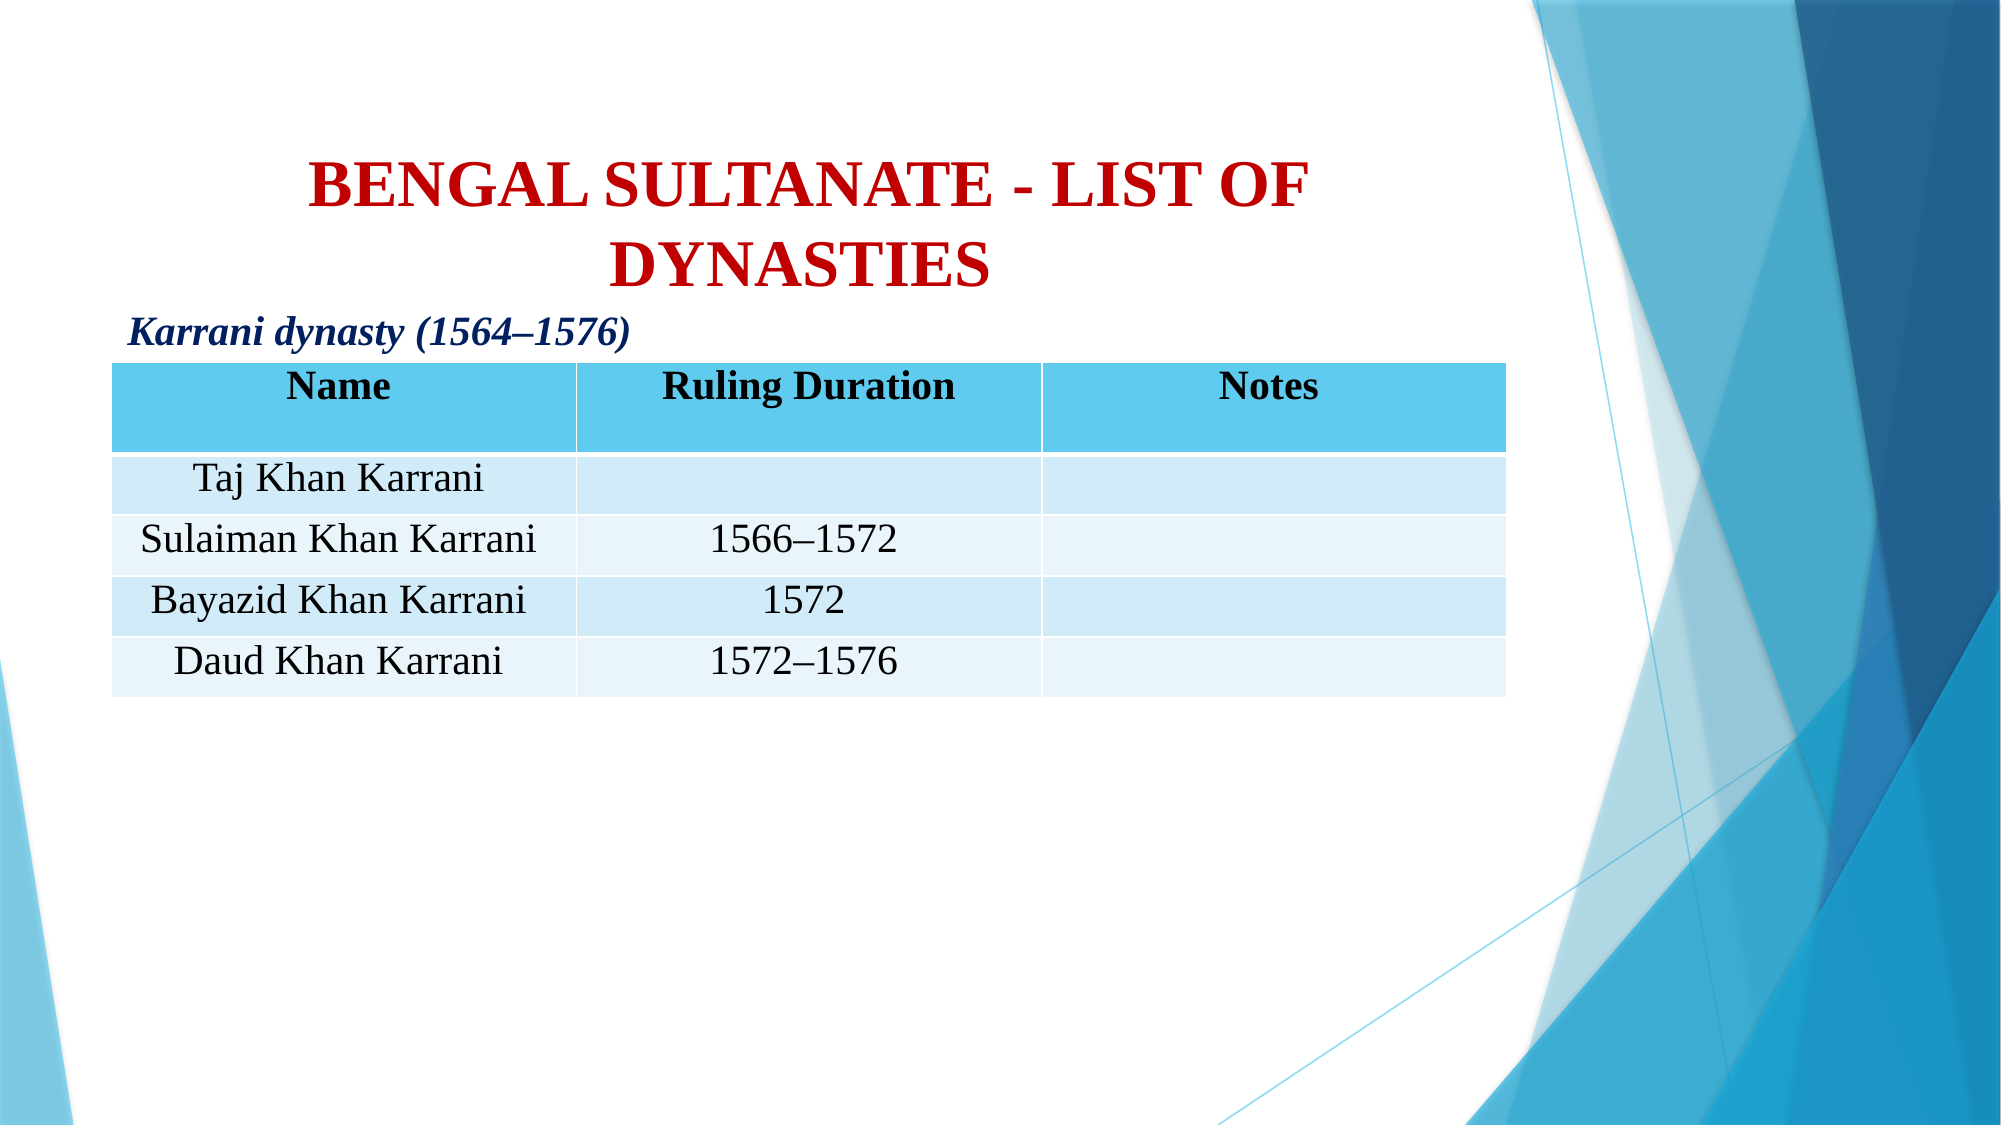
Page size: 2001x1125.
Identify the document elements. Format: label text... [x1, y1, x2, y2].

table_cell Daud Khan Karrani [112, 638, 576, 697]
table_cell Sulaiman Khan Karrani [112, 516, 576, 575]
table_cell [1043, 577, 1506, 636]
table_header Name [112, 363, 576, 452]
table_header Ruling Duration [577, 363, 1041, 452]
text_box Karrani dynasty (1564–1576) [112, 296, 658, 361]
title BENGAL SULTANATE - LIST OF DYNASTIES [111, 131, 1507, 297]
table_header Notes [1043, 363, 1506, 452]
table_cell [1043, 457, 1506, 514]
table_cell [1043, 638, 1506, 697]
table_cell [577, 457, 1041, 514]
table_cell 1572–1576 [577, 638, 1041, 697]
table_cell [1043, 516, 1506, 575]
table_cell Bayazid Khan Karrani [112, 577, 576, 636]
table_cell Taj Khan Karrani [112, 457, 576, 514]
table_cell 1566–1572 [577, 516, 1041, 575]
table_cell 1572 [577, 577, 1041, 636]
